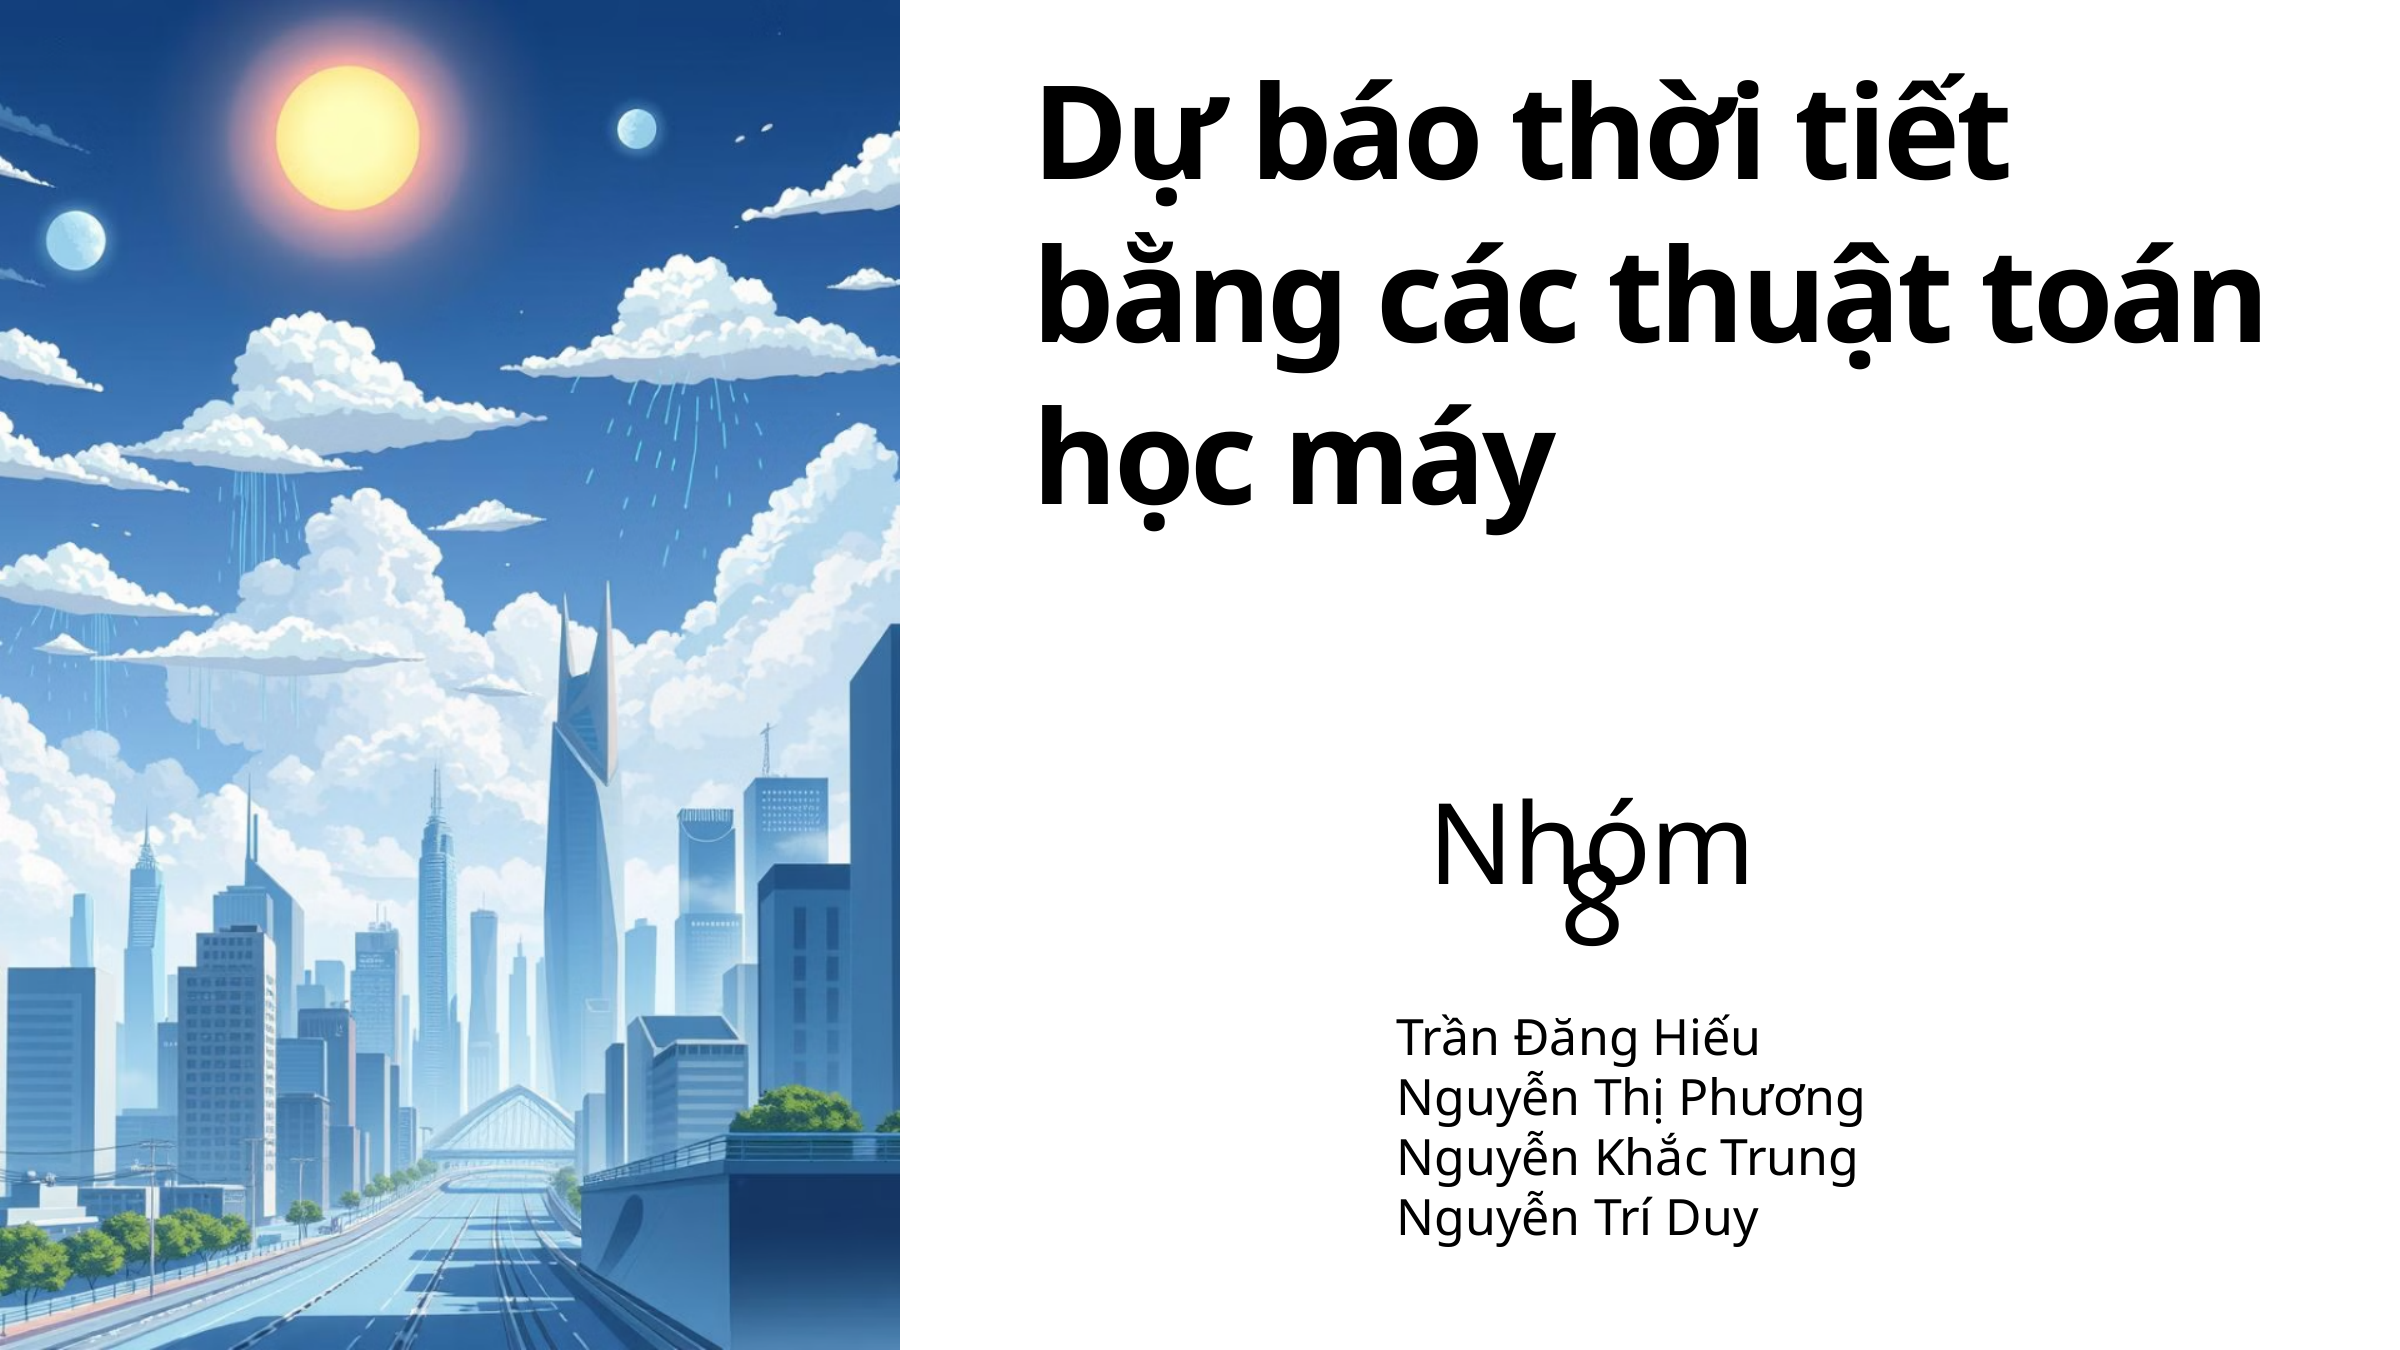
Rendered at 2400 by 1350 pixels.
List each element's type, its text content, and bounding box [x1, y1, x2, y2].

text_box Dự báo thời tiết bằng các thuật toán học máy [1032, 42, 2268, 534]
picture [0, 0, 900, 1350]
text_box Nhóm 8 [1381, 816, 1803, 997]
text_box Trần Đăng Hiếu Nguyễn Thị Phương Nguyễn Khắc Trung Nguyễn Trí Duy [1381, 997, 1982, 1253]
